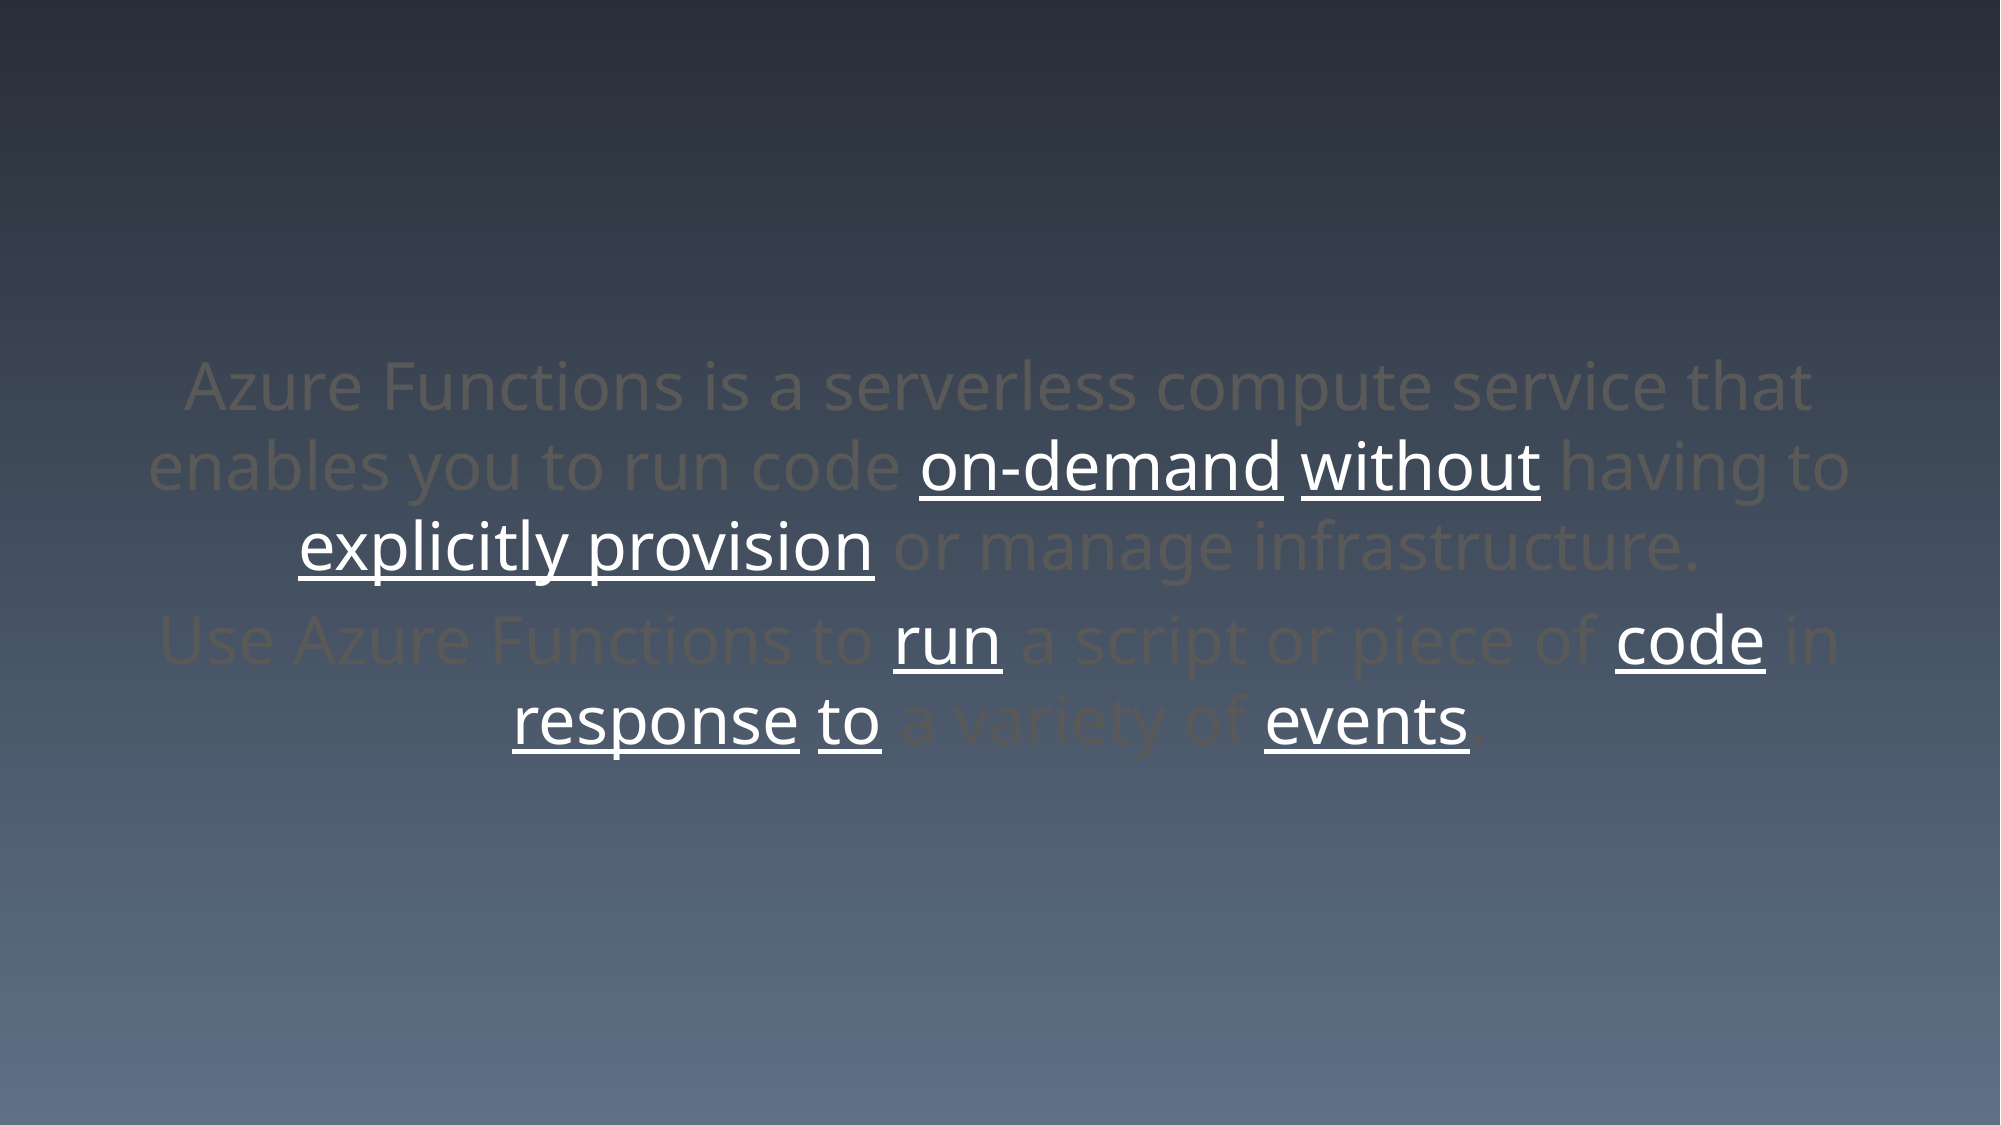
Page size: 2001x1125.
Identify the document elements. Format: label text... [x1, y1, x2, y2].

list Azure Functions is a serverless compute service that enables you to run code on-demand without having to explicitly provision or manage infrastructure. Use Azure Functions to run a script or piece of code in response to a variety of events. [99, 70, 1900, 1032]
